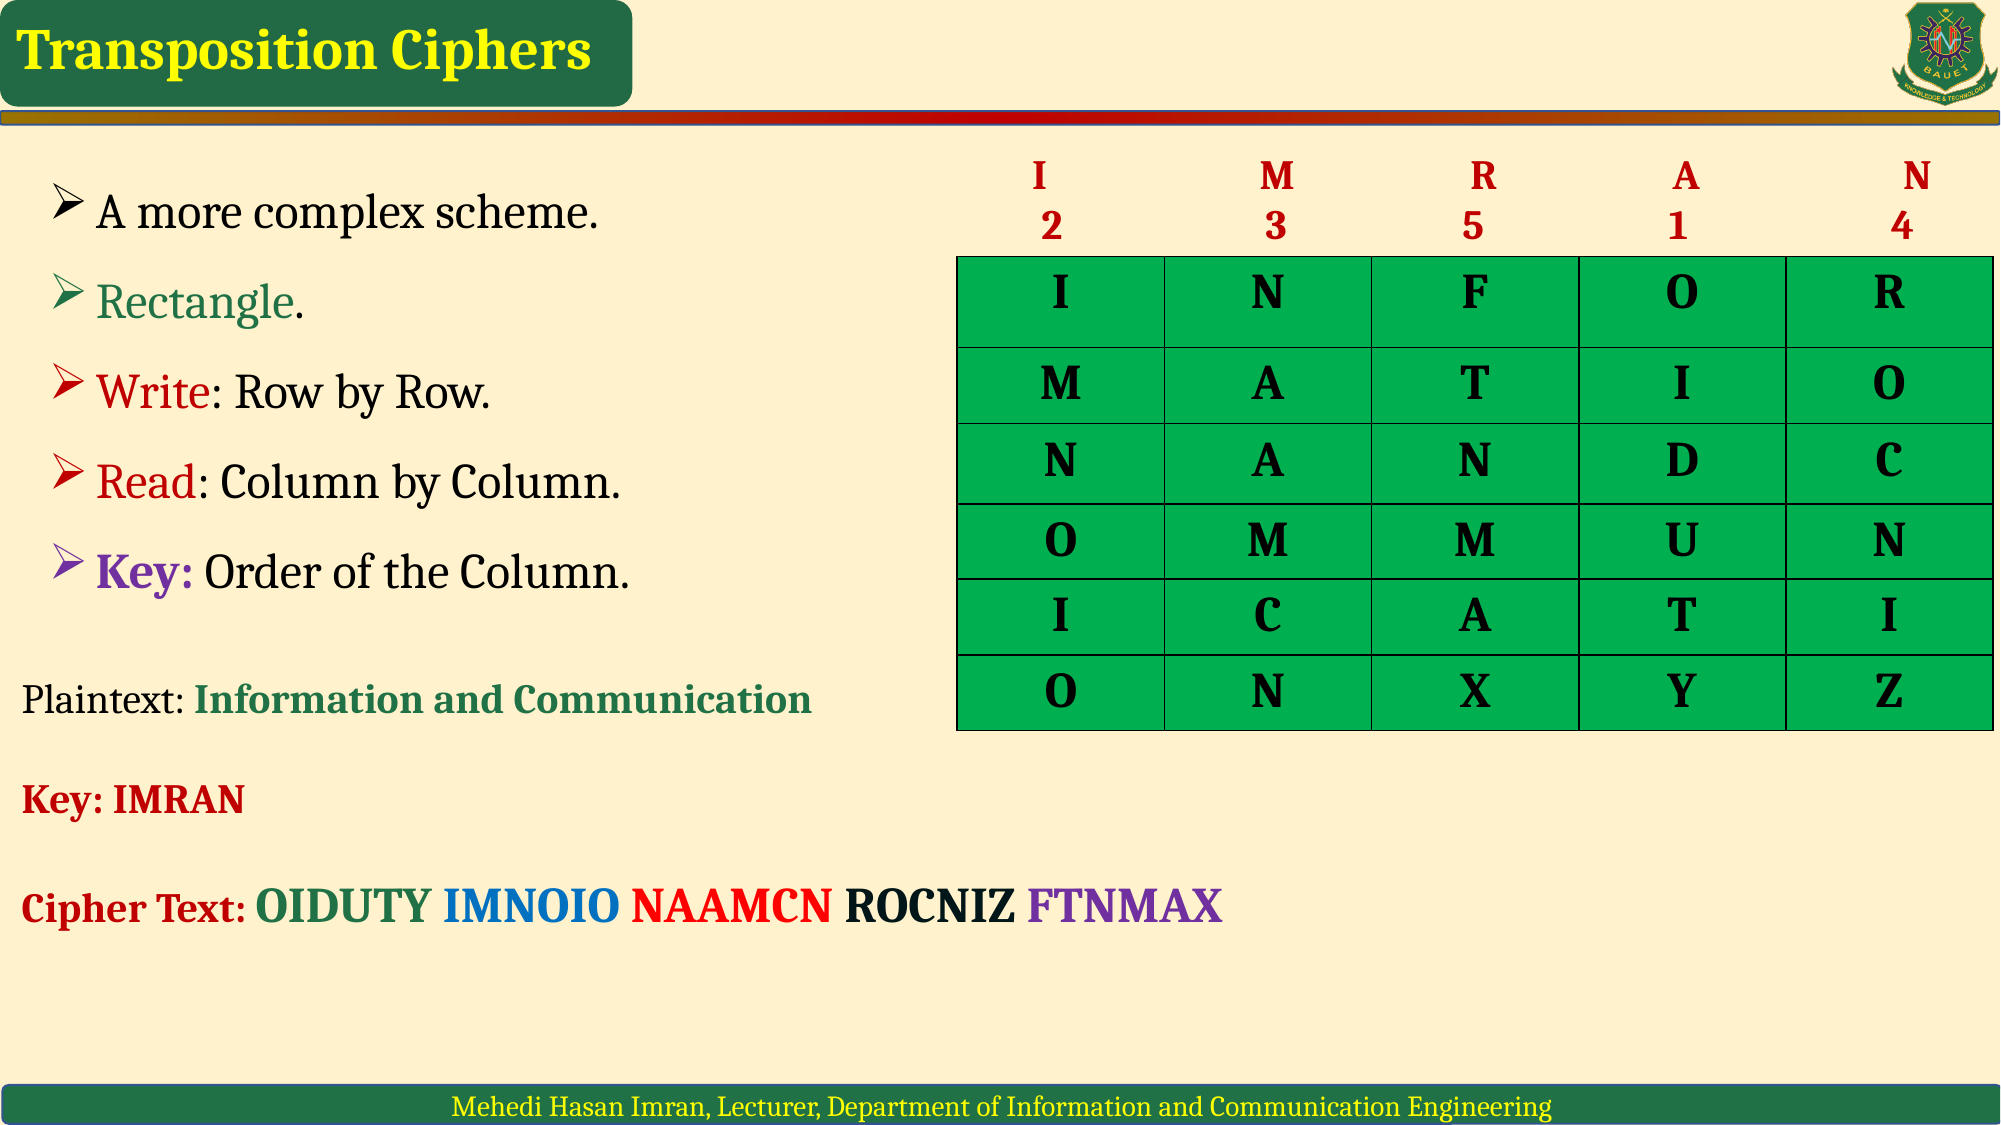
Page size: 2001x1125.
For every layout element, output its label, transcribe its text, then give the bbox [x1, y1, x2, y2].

table_header X [1372, 656, 1578, 730]
table_cell U [1580, 505, 1785, 578]
table_cell I [1580, 348, 1785, 423]
text_box Plaintext: Information and Communication Key: IMRAN Cipher Text: OIDUTY IMNOIO NAAMCN ROCNIZ FTNMAX [6, 664, 1579, 940]
table_cell O [958, 505, 1164, 578]
table_cell M [958, 348, 1164, 423]
table_cell C [1165, 580, 1371, 654]
table_header R [1787, 257, 1992, 347]
table_cell D [1580, 424, 1785, 503]
table_cell N [958, 424, 1164, 503]
table_header O [958, 656, 1164, 730]
table_header F [1372, 257, 1578, 347]
table_header O [1580, 257, 1785, 347]
table_cell T [1372, 348, 1578, 423]
table_cell T [1580, 580, 1785, 654]
picture [1889, 0, 2000, 109]
table_cell C [1787, 424, 1992, 503]
table_cell A [1165, 424, 1371, 503]
table_cell A [1165, 348, 1371, 423]
text_box A more complex scheme. Rectangle. Write: Row by Row. Read: Column by Column. Key: Order of the Column. [34, 140, 646, 606]
table_cell N [1372, 424, 1578, 503]
table_cell N [1787, 505, 1992, 578]
text_box Transposition Ciphers [0, 0, 636, 107]
table_cell O [1787, 348, 1992, 423]
table_header N [1165, 257, 1371, 347]
text_box I M R A N 2 3 5 1 4 [961, 140, 1998, 256]
table_cell I [1787, 580, 1992, 654]
table_header Y [1580, 656, 1785, 730]
table_cell I [958, 580, 1164, 654]
table_header N [1165, 656, 1371, 730]
table_header Z [1787, 656, 1992, 730]
table_cell A [1372, 580, 1578, 654]
table_header I [958, 257, 1164, 347]
table_cell M [1372, 505, 1578, 578]
table_cell M [1165, 505, 1371, 578]
